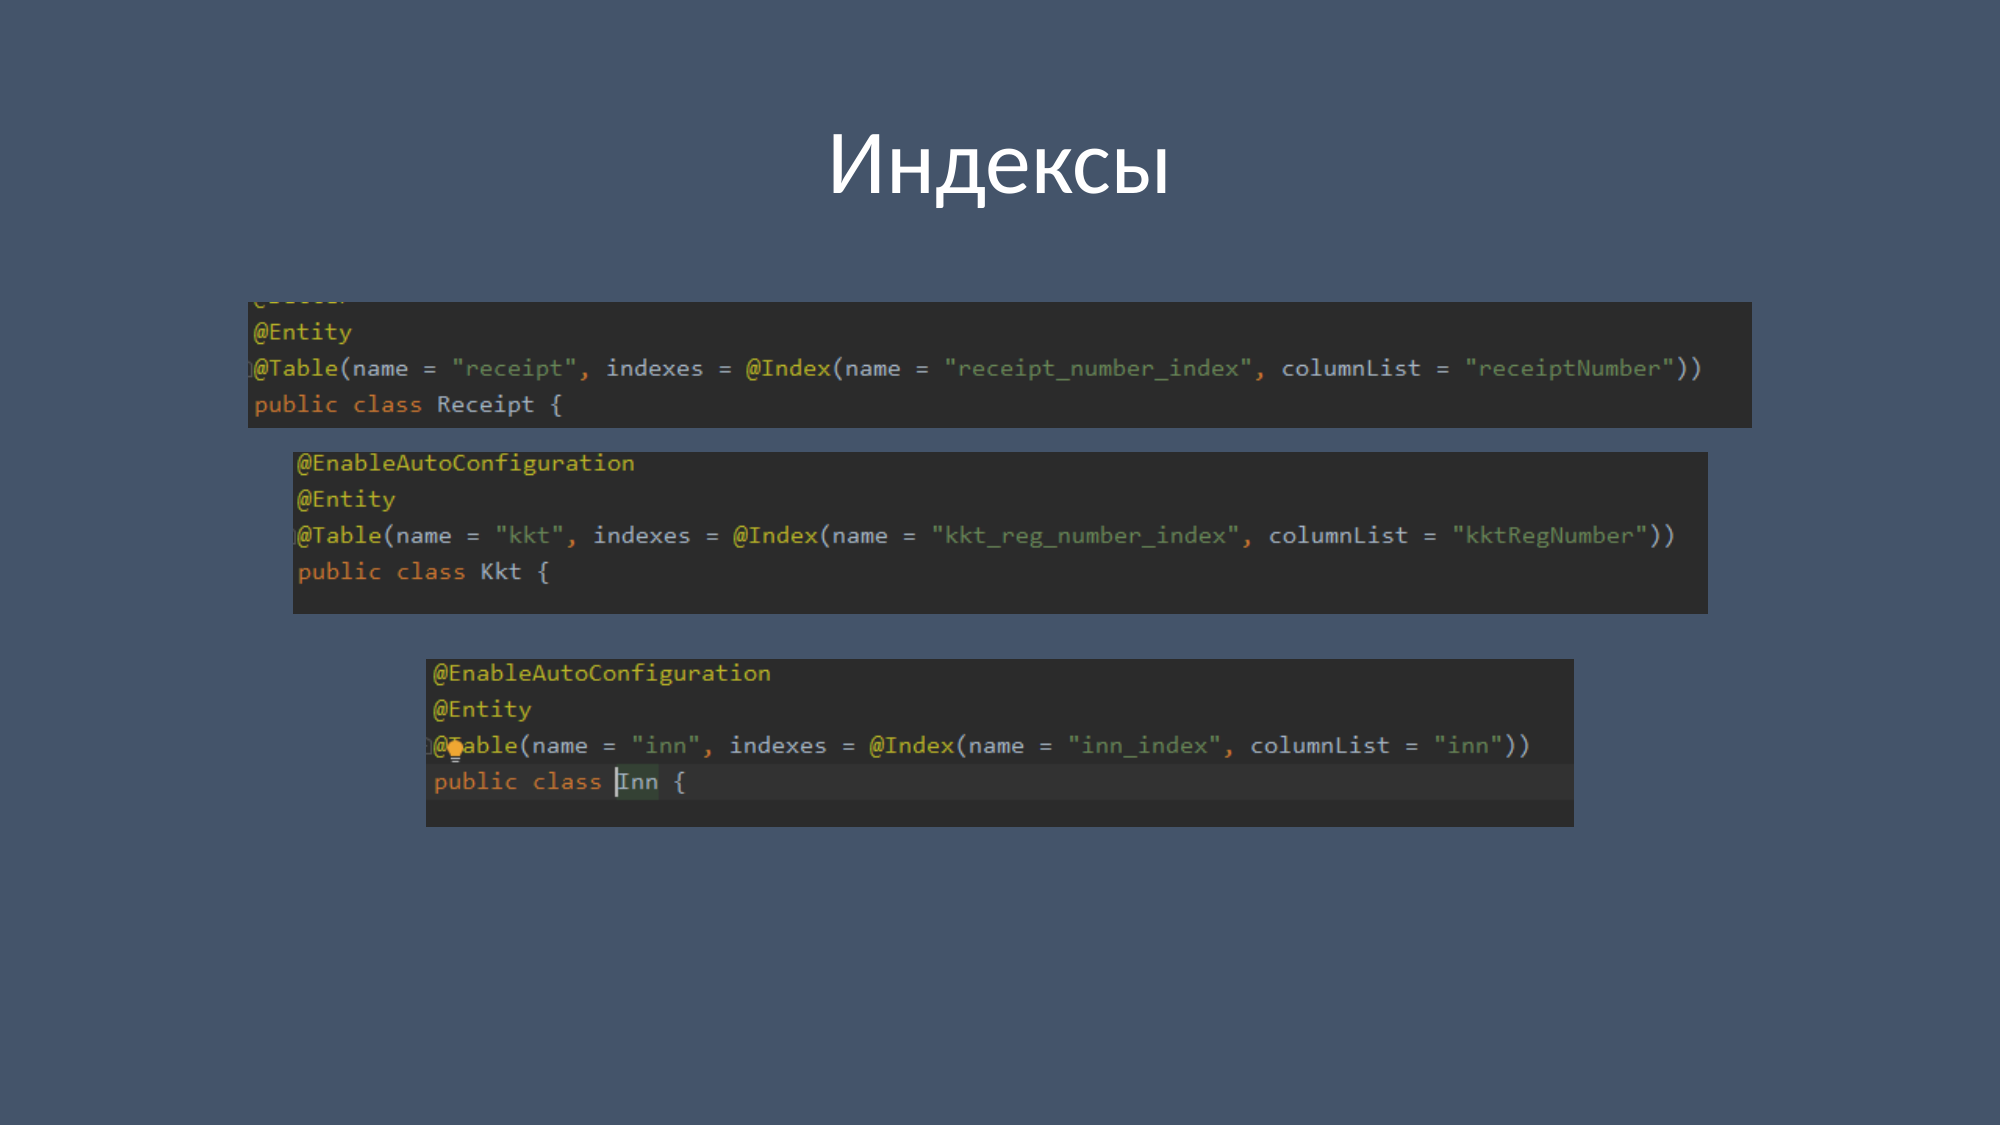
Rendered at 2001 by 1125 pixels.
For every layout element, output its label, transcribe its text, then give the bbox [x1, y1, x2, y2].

title Индексы [137, 59, 1863, 278]
picture [292, 452, 1708, 614]
picture [248, 302, 1752, 428]
picture [426, 659, 1574, 828]
